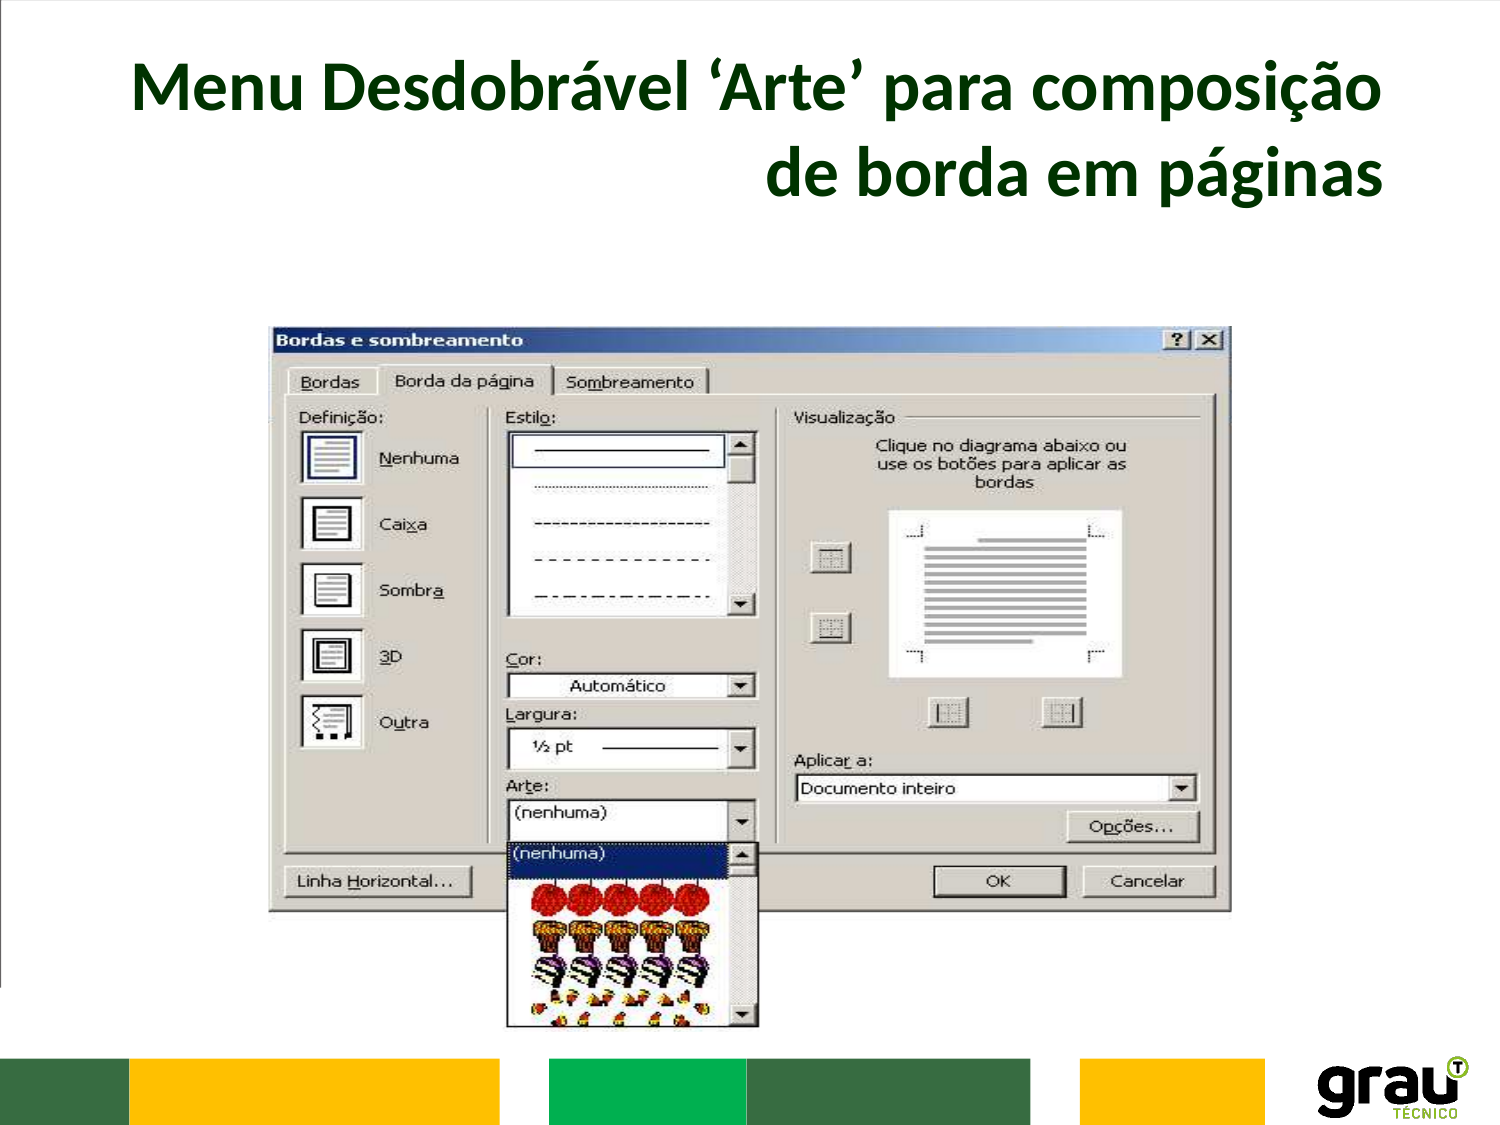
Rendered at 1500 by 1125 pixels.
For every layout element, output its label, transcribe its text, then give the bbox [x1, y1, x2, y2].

picture [0, 0, 1500, 1032]
picture [1316, 1055, 1470, 1121]
title Menu Desdobrável ‘Arte’ para composição de borda em páginas [49, 30, 1400, 219]
